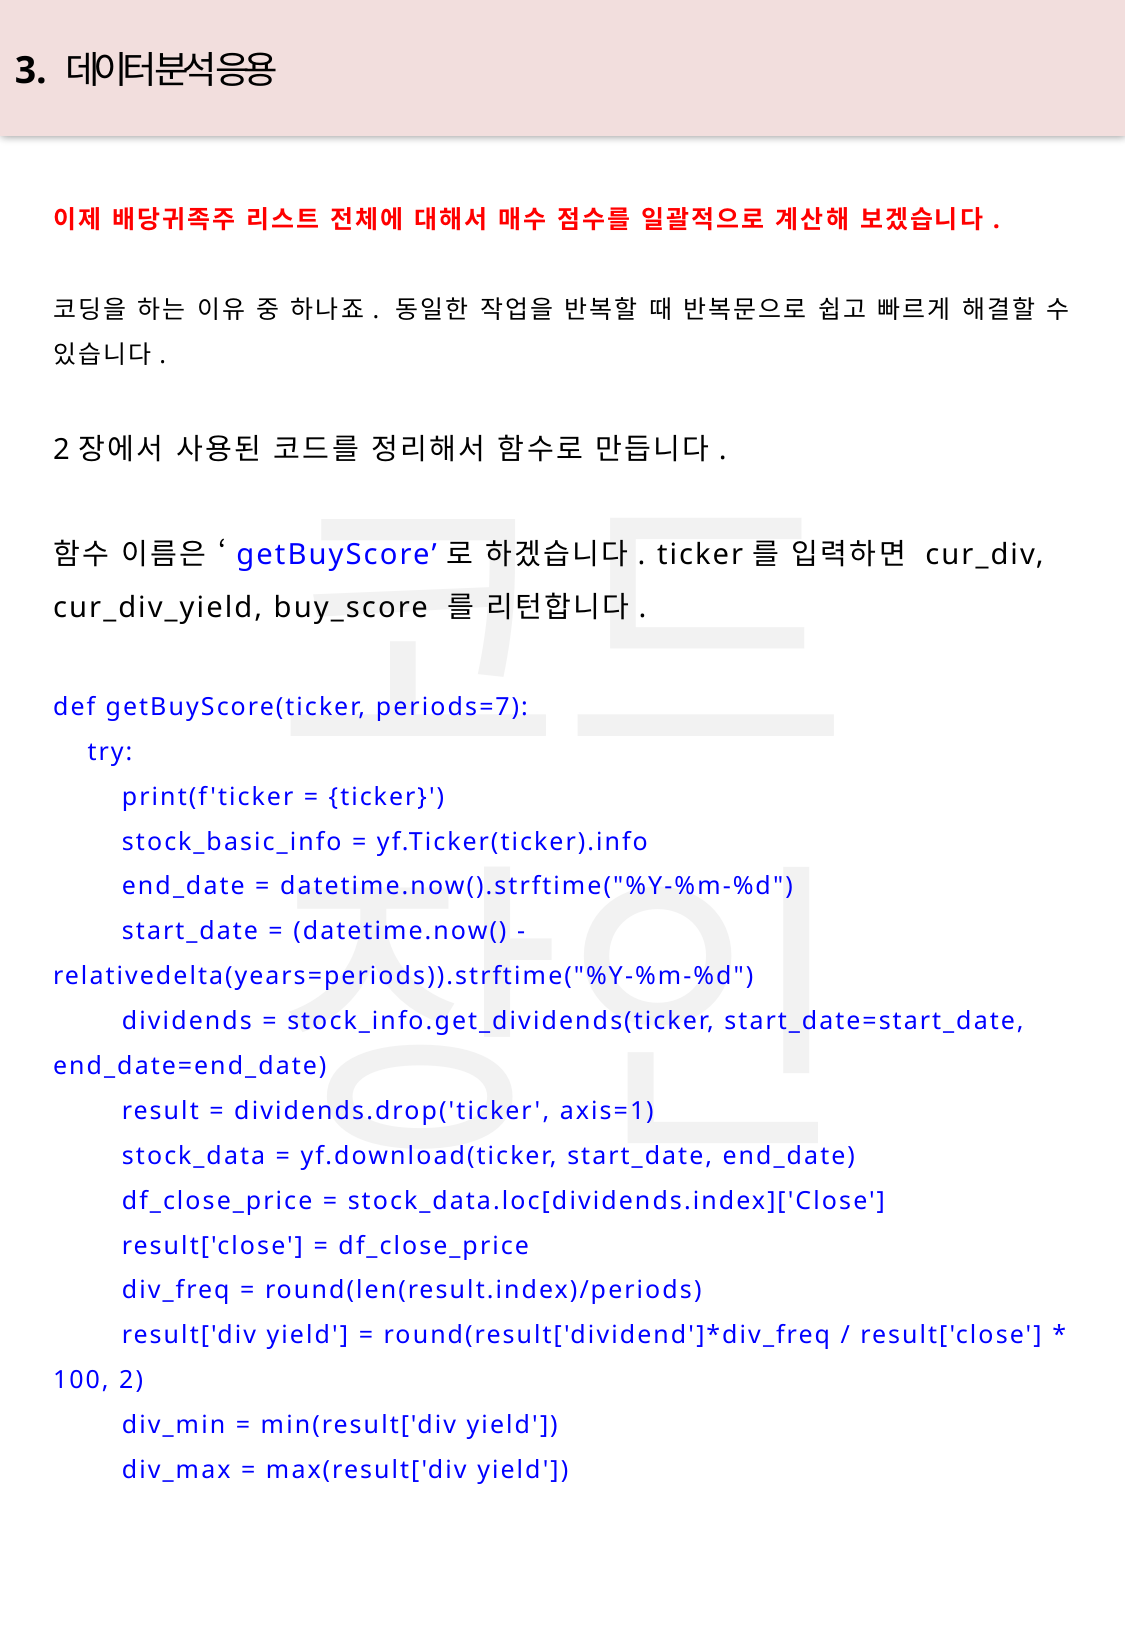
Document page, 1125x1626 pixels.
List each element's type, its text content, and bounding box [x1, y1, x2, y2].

text_box 이제 배당귀족주 리스트 전체에 대해서 매수 점수를 일괄적으로 계산해 보겠습니다. 코딩을 하는 이유 중 하나죠. 동일한 작업을 반복할 때 반복문으로 쉽고 빠르게 해결할 수 있습니다. 2장에서 사용된 코드를 정리해서 함수로 만듭니다. 함수 이름은 ‘getBuyScore’로 하겠습니다. ticker를 입력하면 cur_div, cur_div_yield, buy_score 를 리턴합니다. def getBuyScore(ticker, periods=7): try: print(f'ticker = {ticker}') stock_basic_info = yf.Ticker(ticker).info end_date = datetime.now().strftime("%Y-%m-%d") start_date = (datetime.now() - relativedelta(years=periods)).strftime("%Y-%m-%d") dividends = stock_info.get_dividends(ticker, start_date=start_date, end_date=end_date) result = dividends.drop('ticker', axis=1) stock_data = yf.download(ticker, start_date, end_date) df_close_price = stock_data.loc[dividends.index]['Close'] result['close'] = df_close_price div_freq = round(len(result.index)/periods) result['div yield'] = round(result['dividend']*div_freq / result['close'] * 100, 2) div_min = min(result['div yield']) div_max = max(result['div yield']) [38, 181, 1087, 1588]
text_box 3. 데이터 분석 응용 [0, 0, 1125, 136]
